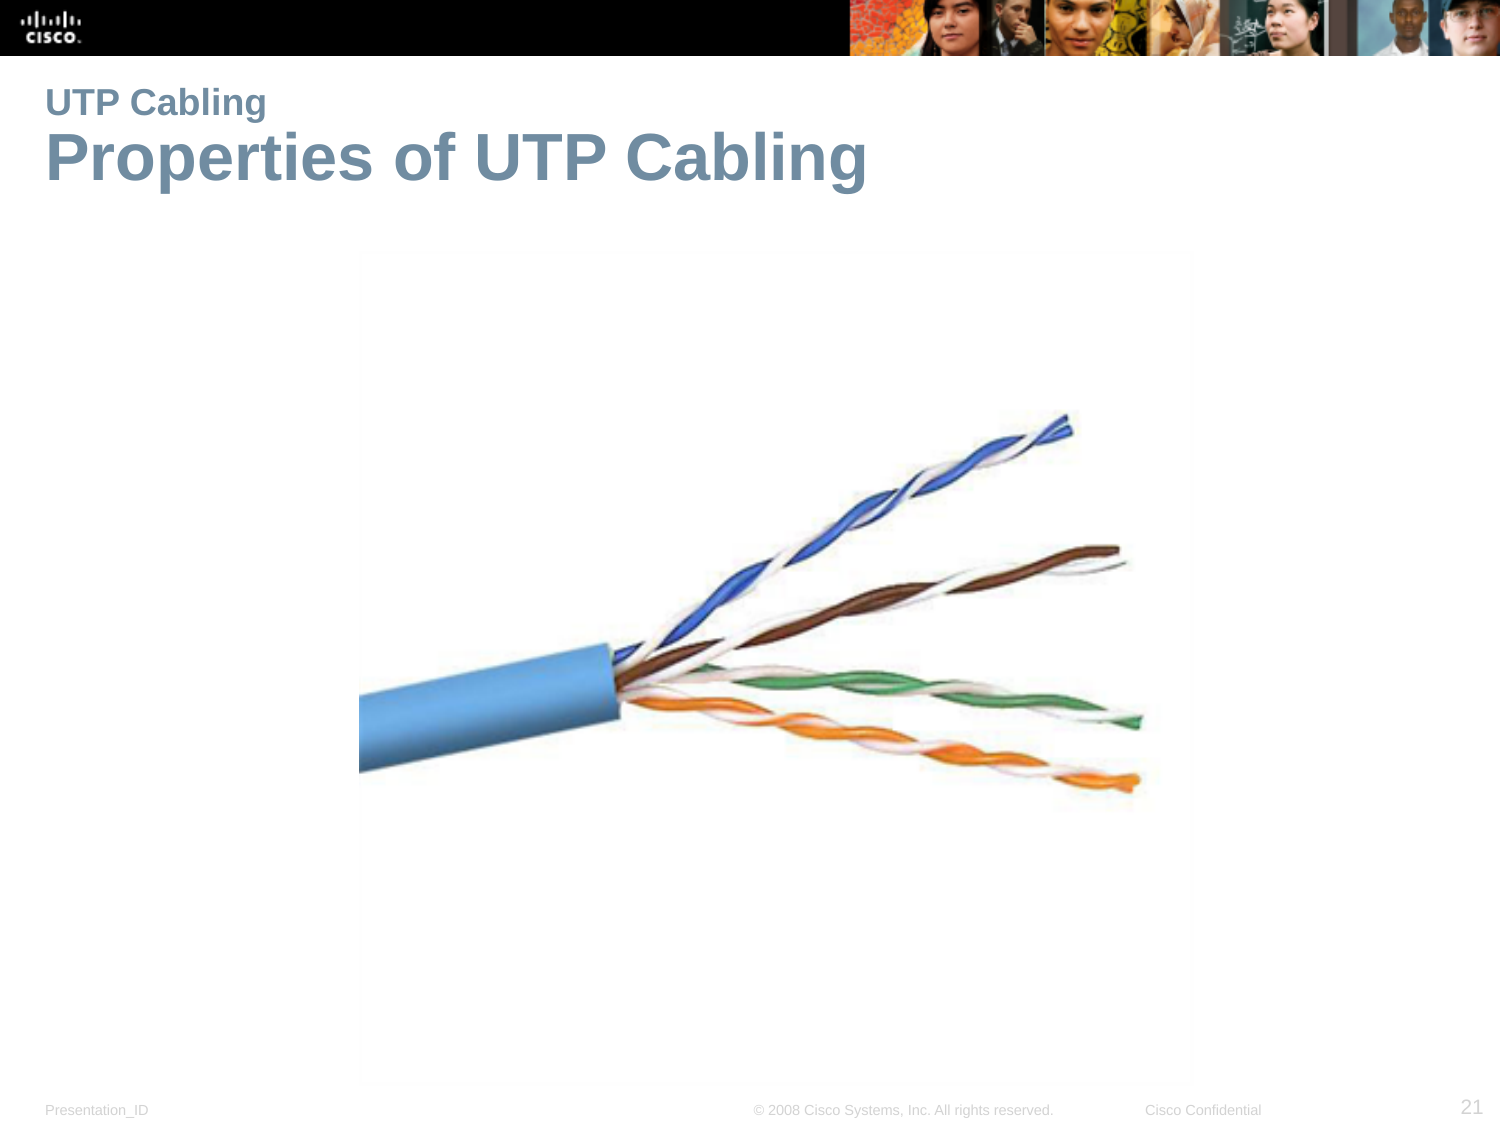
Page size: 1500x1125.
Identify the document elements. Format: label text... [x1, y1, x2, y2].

picture [59, 251, 1493, 1086]
picture [0, 0, 1500, 56]
title UTP Cabling Properties of UTP Cabling [31, 64, 1471, 203]
